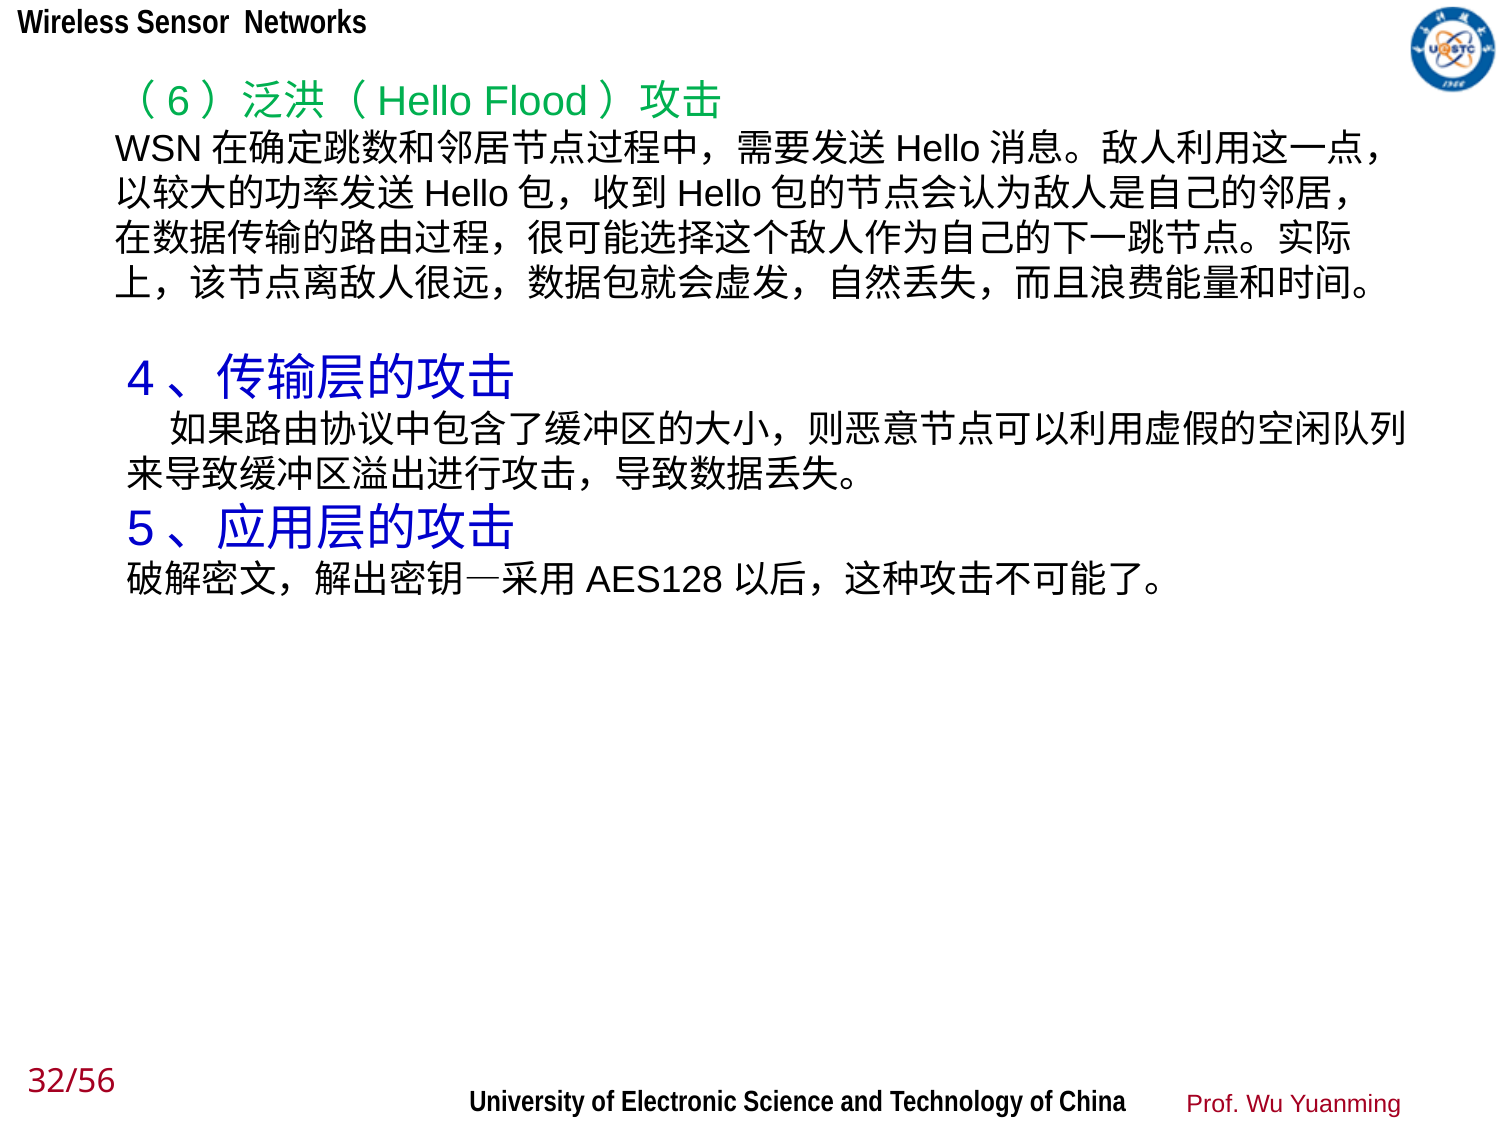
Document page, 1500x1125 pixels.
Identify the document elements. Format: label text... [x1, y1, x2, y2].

text_box （6）泛洪（Hello Flood）攻击 WSN在确定跳数和邻居节点过程中，需要发送Hello消息。敌人利用这一点，以较大的功率发送Hello包，收到Hello包的节点会认为敌人是自己的邻居，在数据传输的路由过程，很可能选择这个敌人作为自己的下一跳节点。实际上，该节点离敌人很远，数据包就会虚发，自然丢失，而且浪费能量和时间。 [100, 66, 1388, 357]
footer Prof. Wu Yuanming [1151, 1070, 1417, 1125]
slide_number 32/56 [12, 1054, 165, 1113]
picture [1406, 0, 1500, 96]
text_box 4、传输层的攻击 如果路由协议中包含了缓冲区的大小，则恶意节点可以利用虚假的空闲队列来导致缓冲区溢出进行攻击，导致数据丢失。 5、应用层的攻击 破解密文，解出密钥—采用AES128以后，这种攻击不可能了。 [112, 338, 1435, 608]
